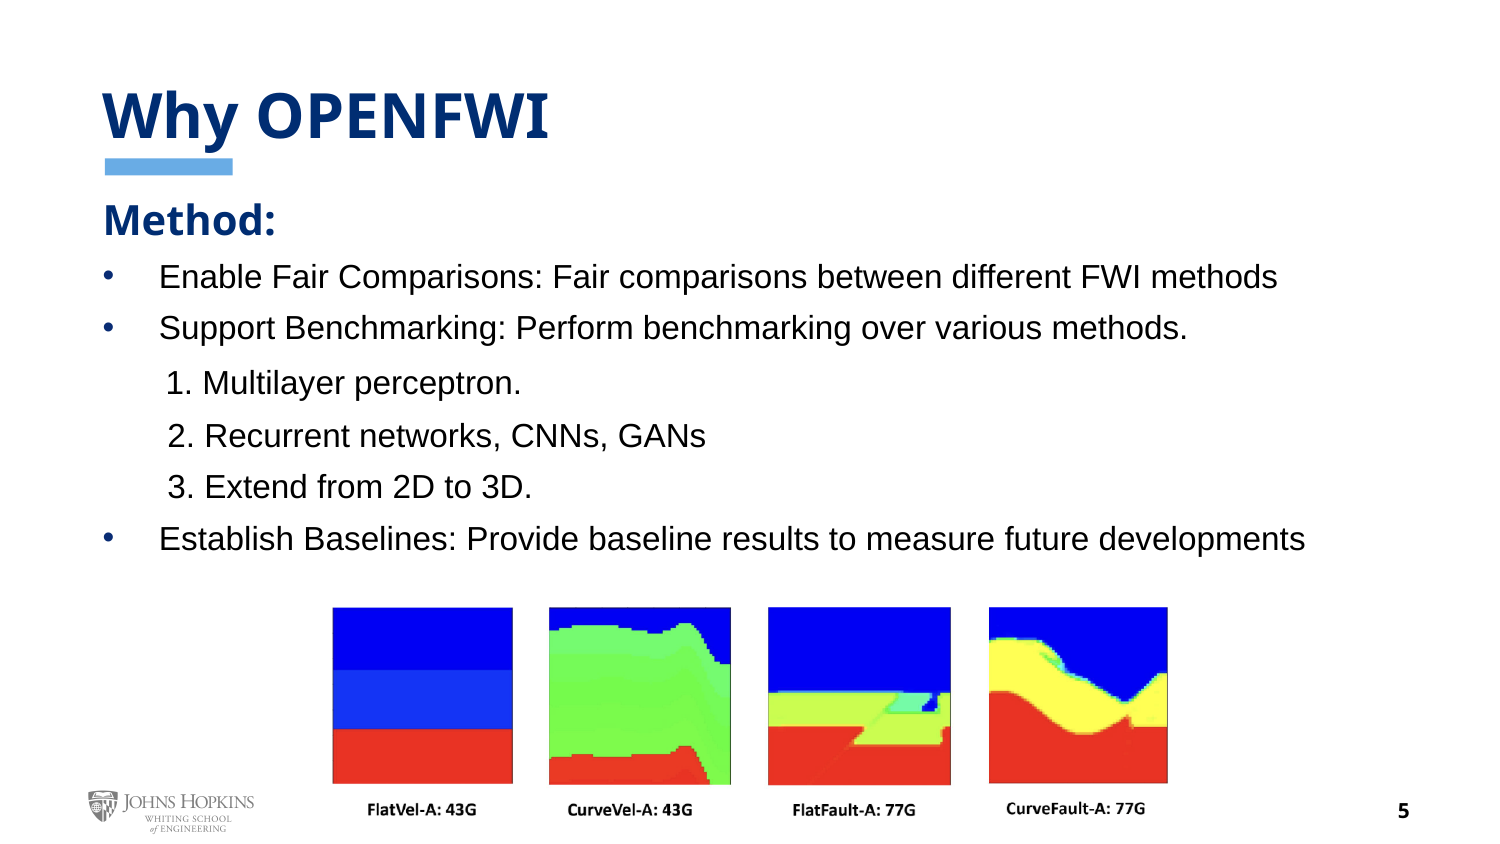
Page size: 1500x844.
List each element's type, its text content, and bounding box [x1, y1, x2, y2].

title Why OPENFWI [87, 82, 603, 160]
picture [304, 594, 1196, 826]
text_box Method: [87, 186, 335, 251]
text_box Enable Fair Comparisons: Fair comparisons between different FWI methods Support Benchmarking: Perform benchmarking over various methods. 1. Multilayer perceptron. 2. Recurrent networks, CNNs, GANs 3. Extend from 2D to 3D. Establish Baselines: Provide baseline results to measure future developments [87, 251, 1448, 615]
